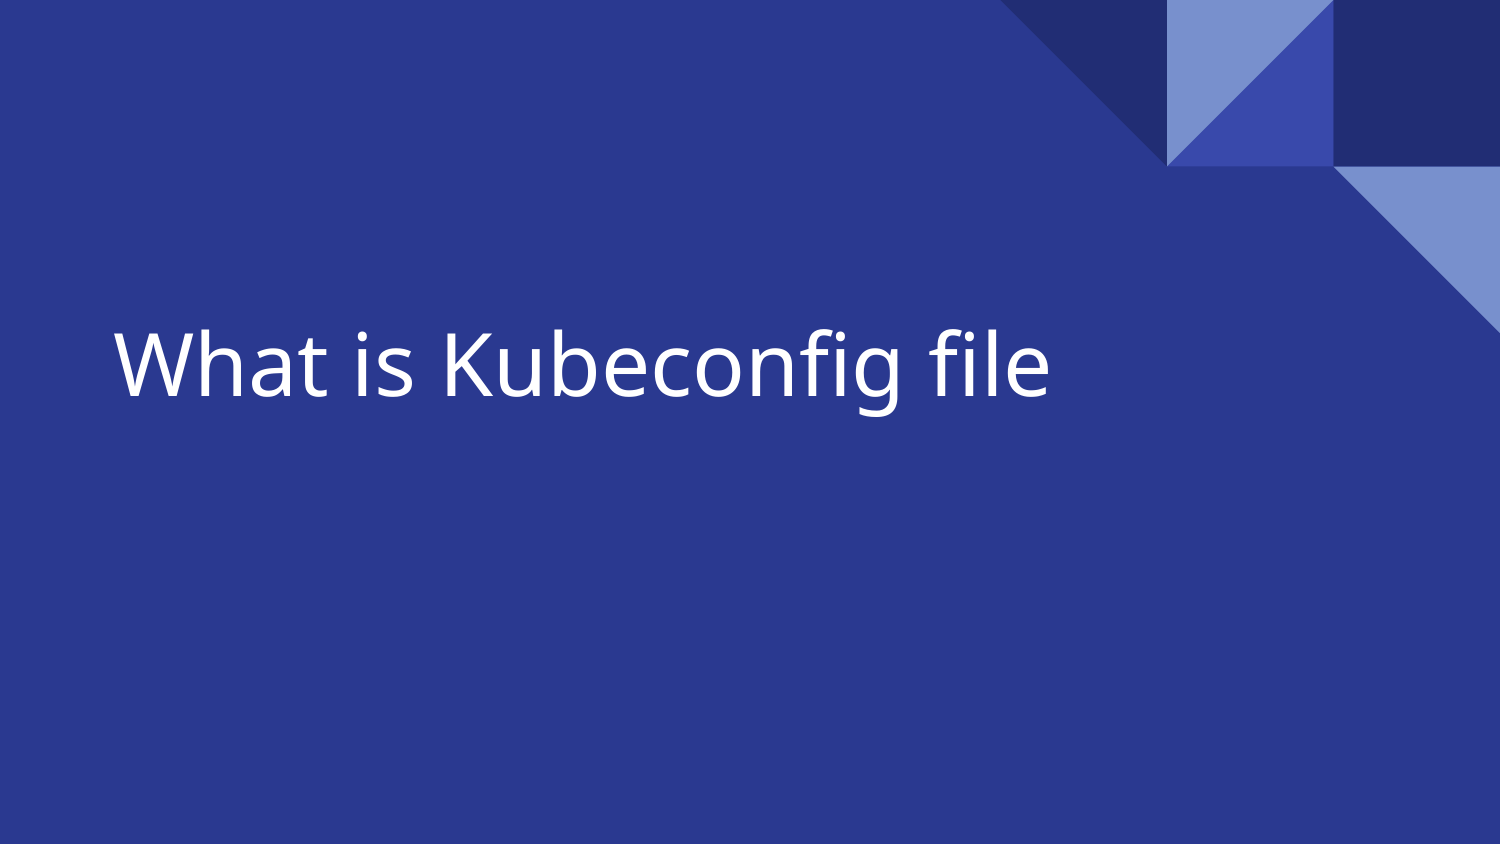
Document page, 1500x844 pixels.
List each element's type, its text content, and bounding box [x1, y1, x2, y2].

title What is Kubeconfig file [98, 291, 1447, 429]
